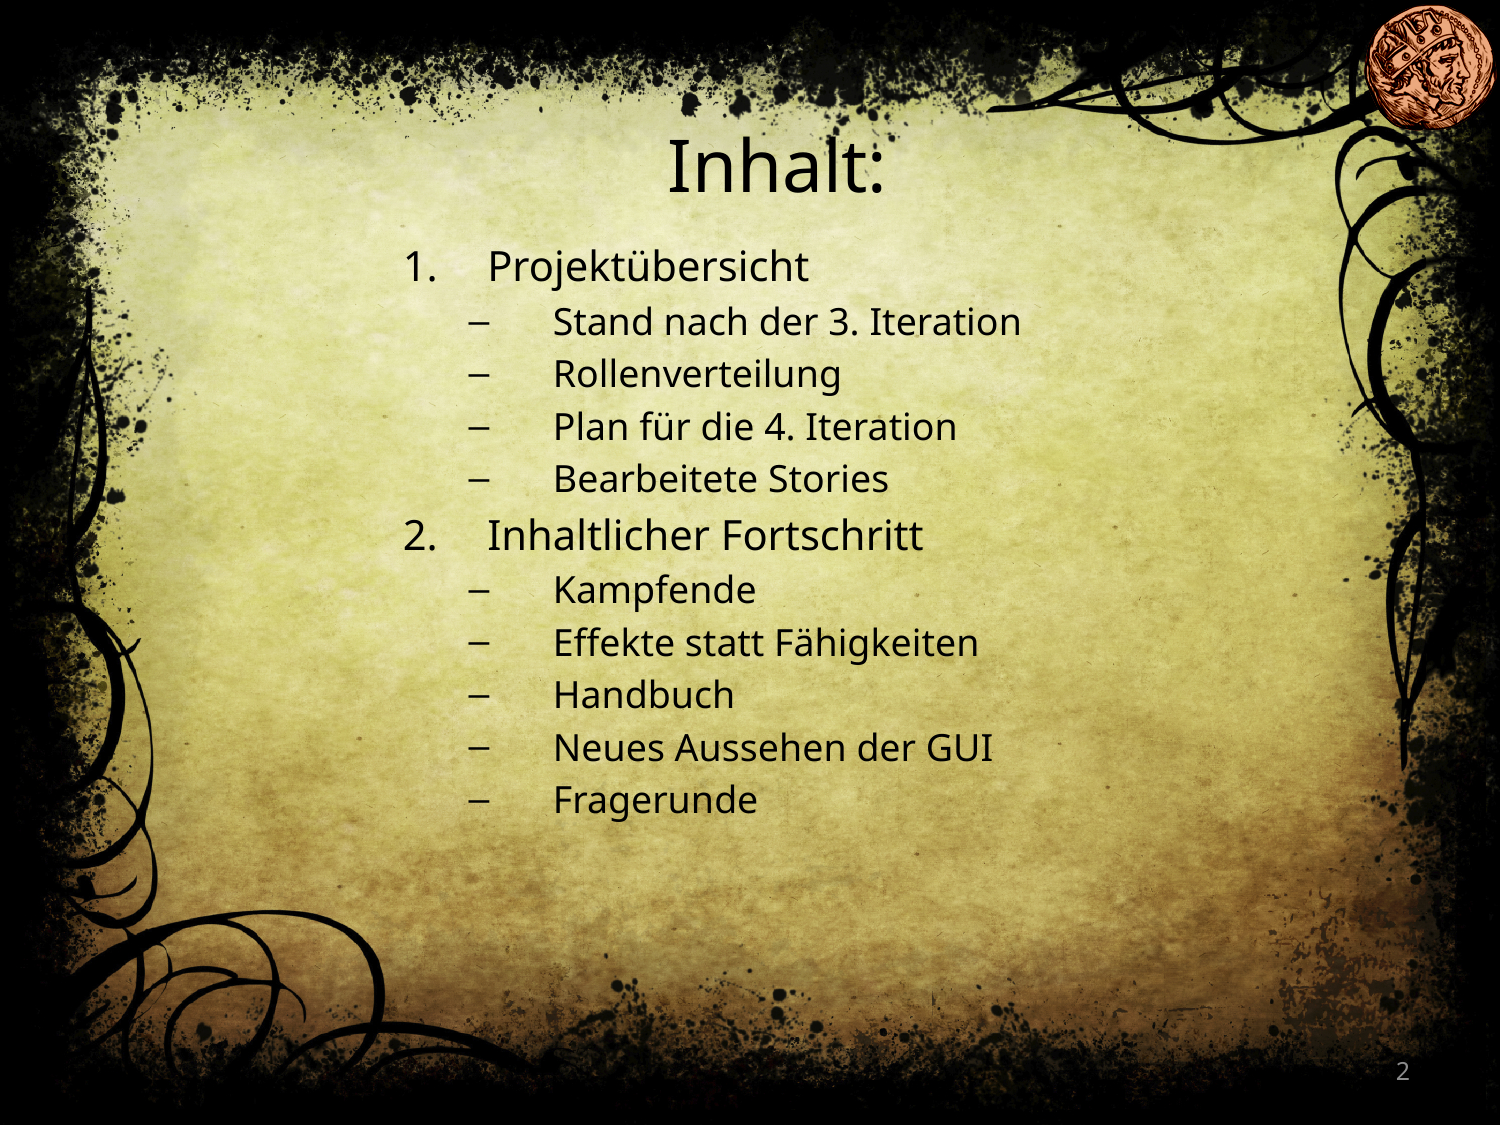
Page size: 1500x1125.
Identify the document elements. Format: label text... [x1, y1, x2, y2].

slide_number 2 [1074, 1042, 1425, 1103]
title Inhalt: [155, 93, 1400, 233]
list Projektübersicht Stand nach der 3. Iteration Rollenverteilung Plan für die 4. Iteration Bearbeitete Stories Inhaltlicher Fortschritt Kampfende Effekte statt Fähigkeiten Handbuch Neues Aussehen der GUI Fragerunde [387, 232, 1401, 1005]
picture [0, 0, 1500, 1125]
